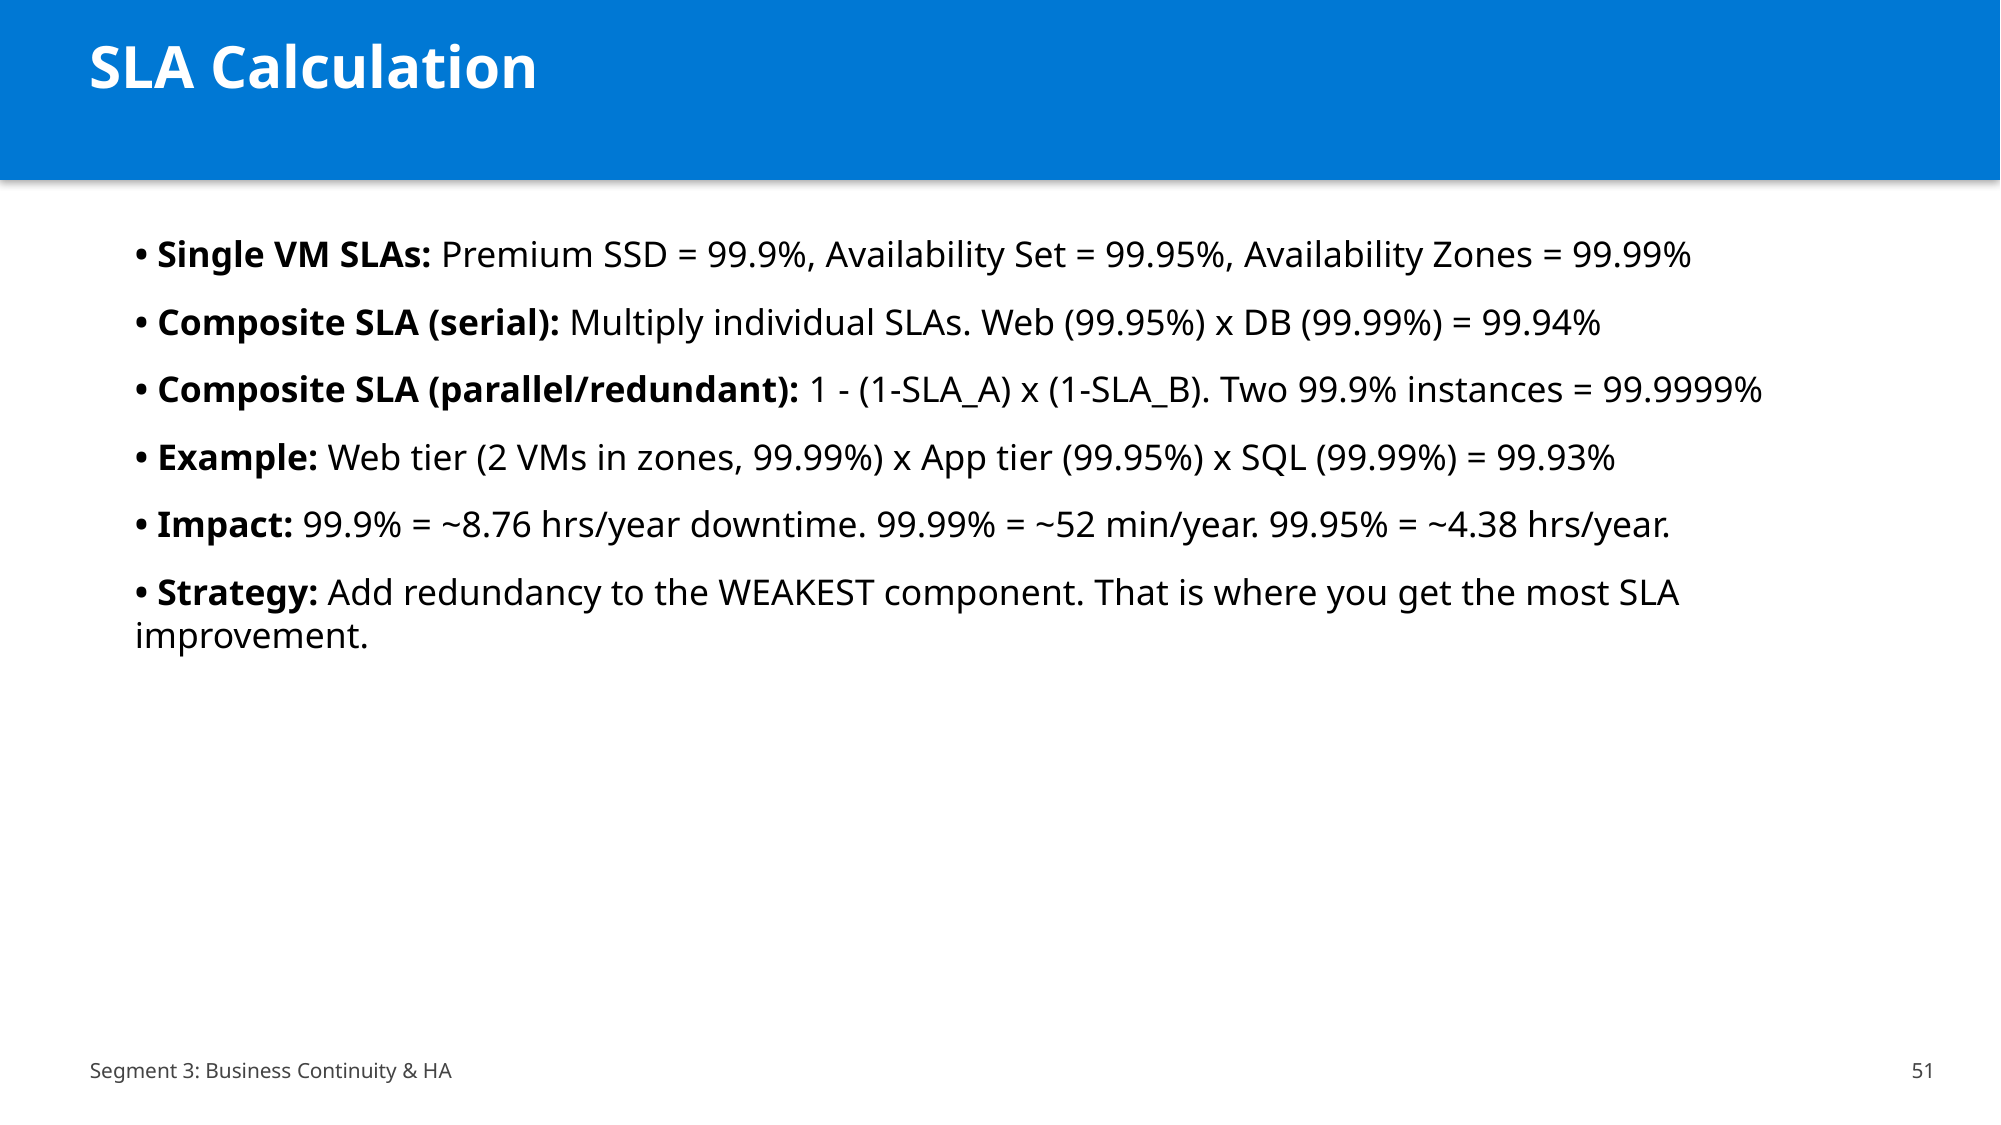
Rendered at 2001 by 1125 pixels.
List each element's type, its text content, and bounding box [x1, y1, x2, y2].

text_box Segment 3: Business Continuity & HA [74, 1050, 975, 1090]
text_box 51 [1799, 1050, 1950, 1090]
text_box SLA Calculation [74, 22, 1875, 108]
text_box [0, 0, 2000, 181]
text_box • Single VM SLAs: Premium SSD = 99.9%, Availability Set = 99.95%, Availability Zones = 99.99% • Composite SLA (serial): Multiply individual SLAs. Web (99.95%) x DB (99.99%) = 99.94% • Composite SLA (parallel/redundant): 1 - (1-SLA_A) x (1-SLA_B). Two 99.9% instances = 99.9999% • Example: Web tier (2 VMs in zones, 99.99%) x App tier (99.95%) x SQL (99.99%) = 99.93% • Impact: 99.9% = ~8.76 hrs/year downtime. 99.99% = ~52 min/year. 99.95% = ~4.38 hrs/year. • Strategy: Add redundancy to the WEAKEST component. That is where you get the most SLA improvement. [119, 224, 1845, 663]
